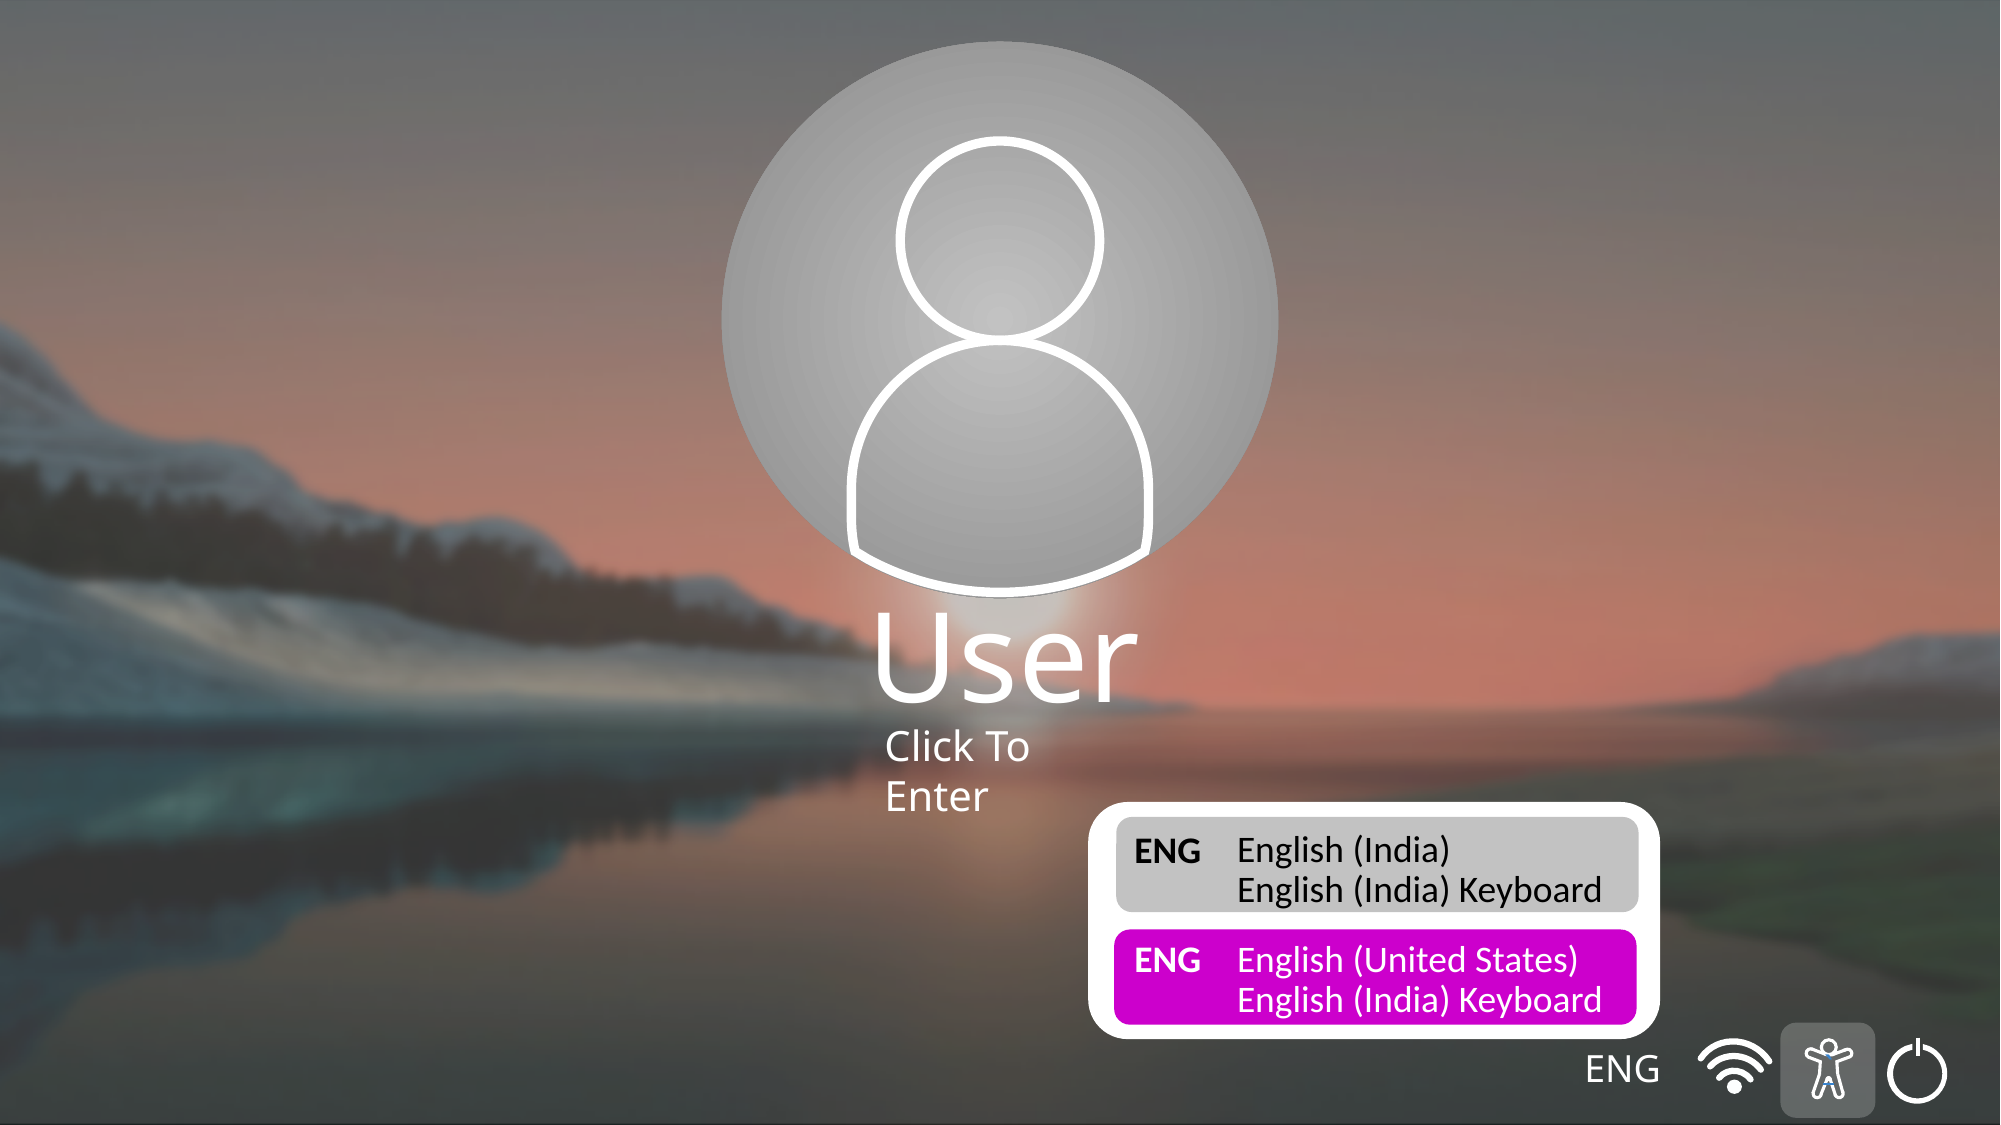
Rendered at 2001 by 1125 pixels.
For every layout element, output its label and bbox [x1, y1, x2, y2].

text_box [1868, 1023, 1965, 1120]
text_box [1780, 1017, 1876, 1113]
text_box [1569, 1020, 1687, 1116]
picture [0, 0, 2000, 1125]
text_box [1687, 1020, 1783, 1122]
